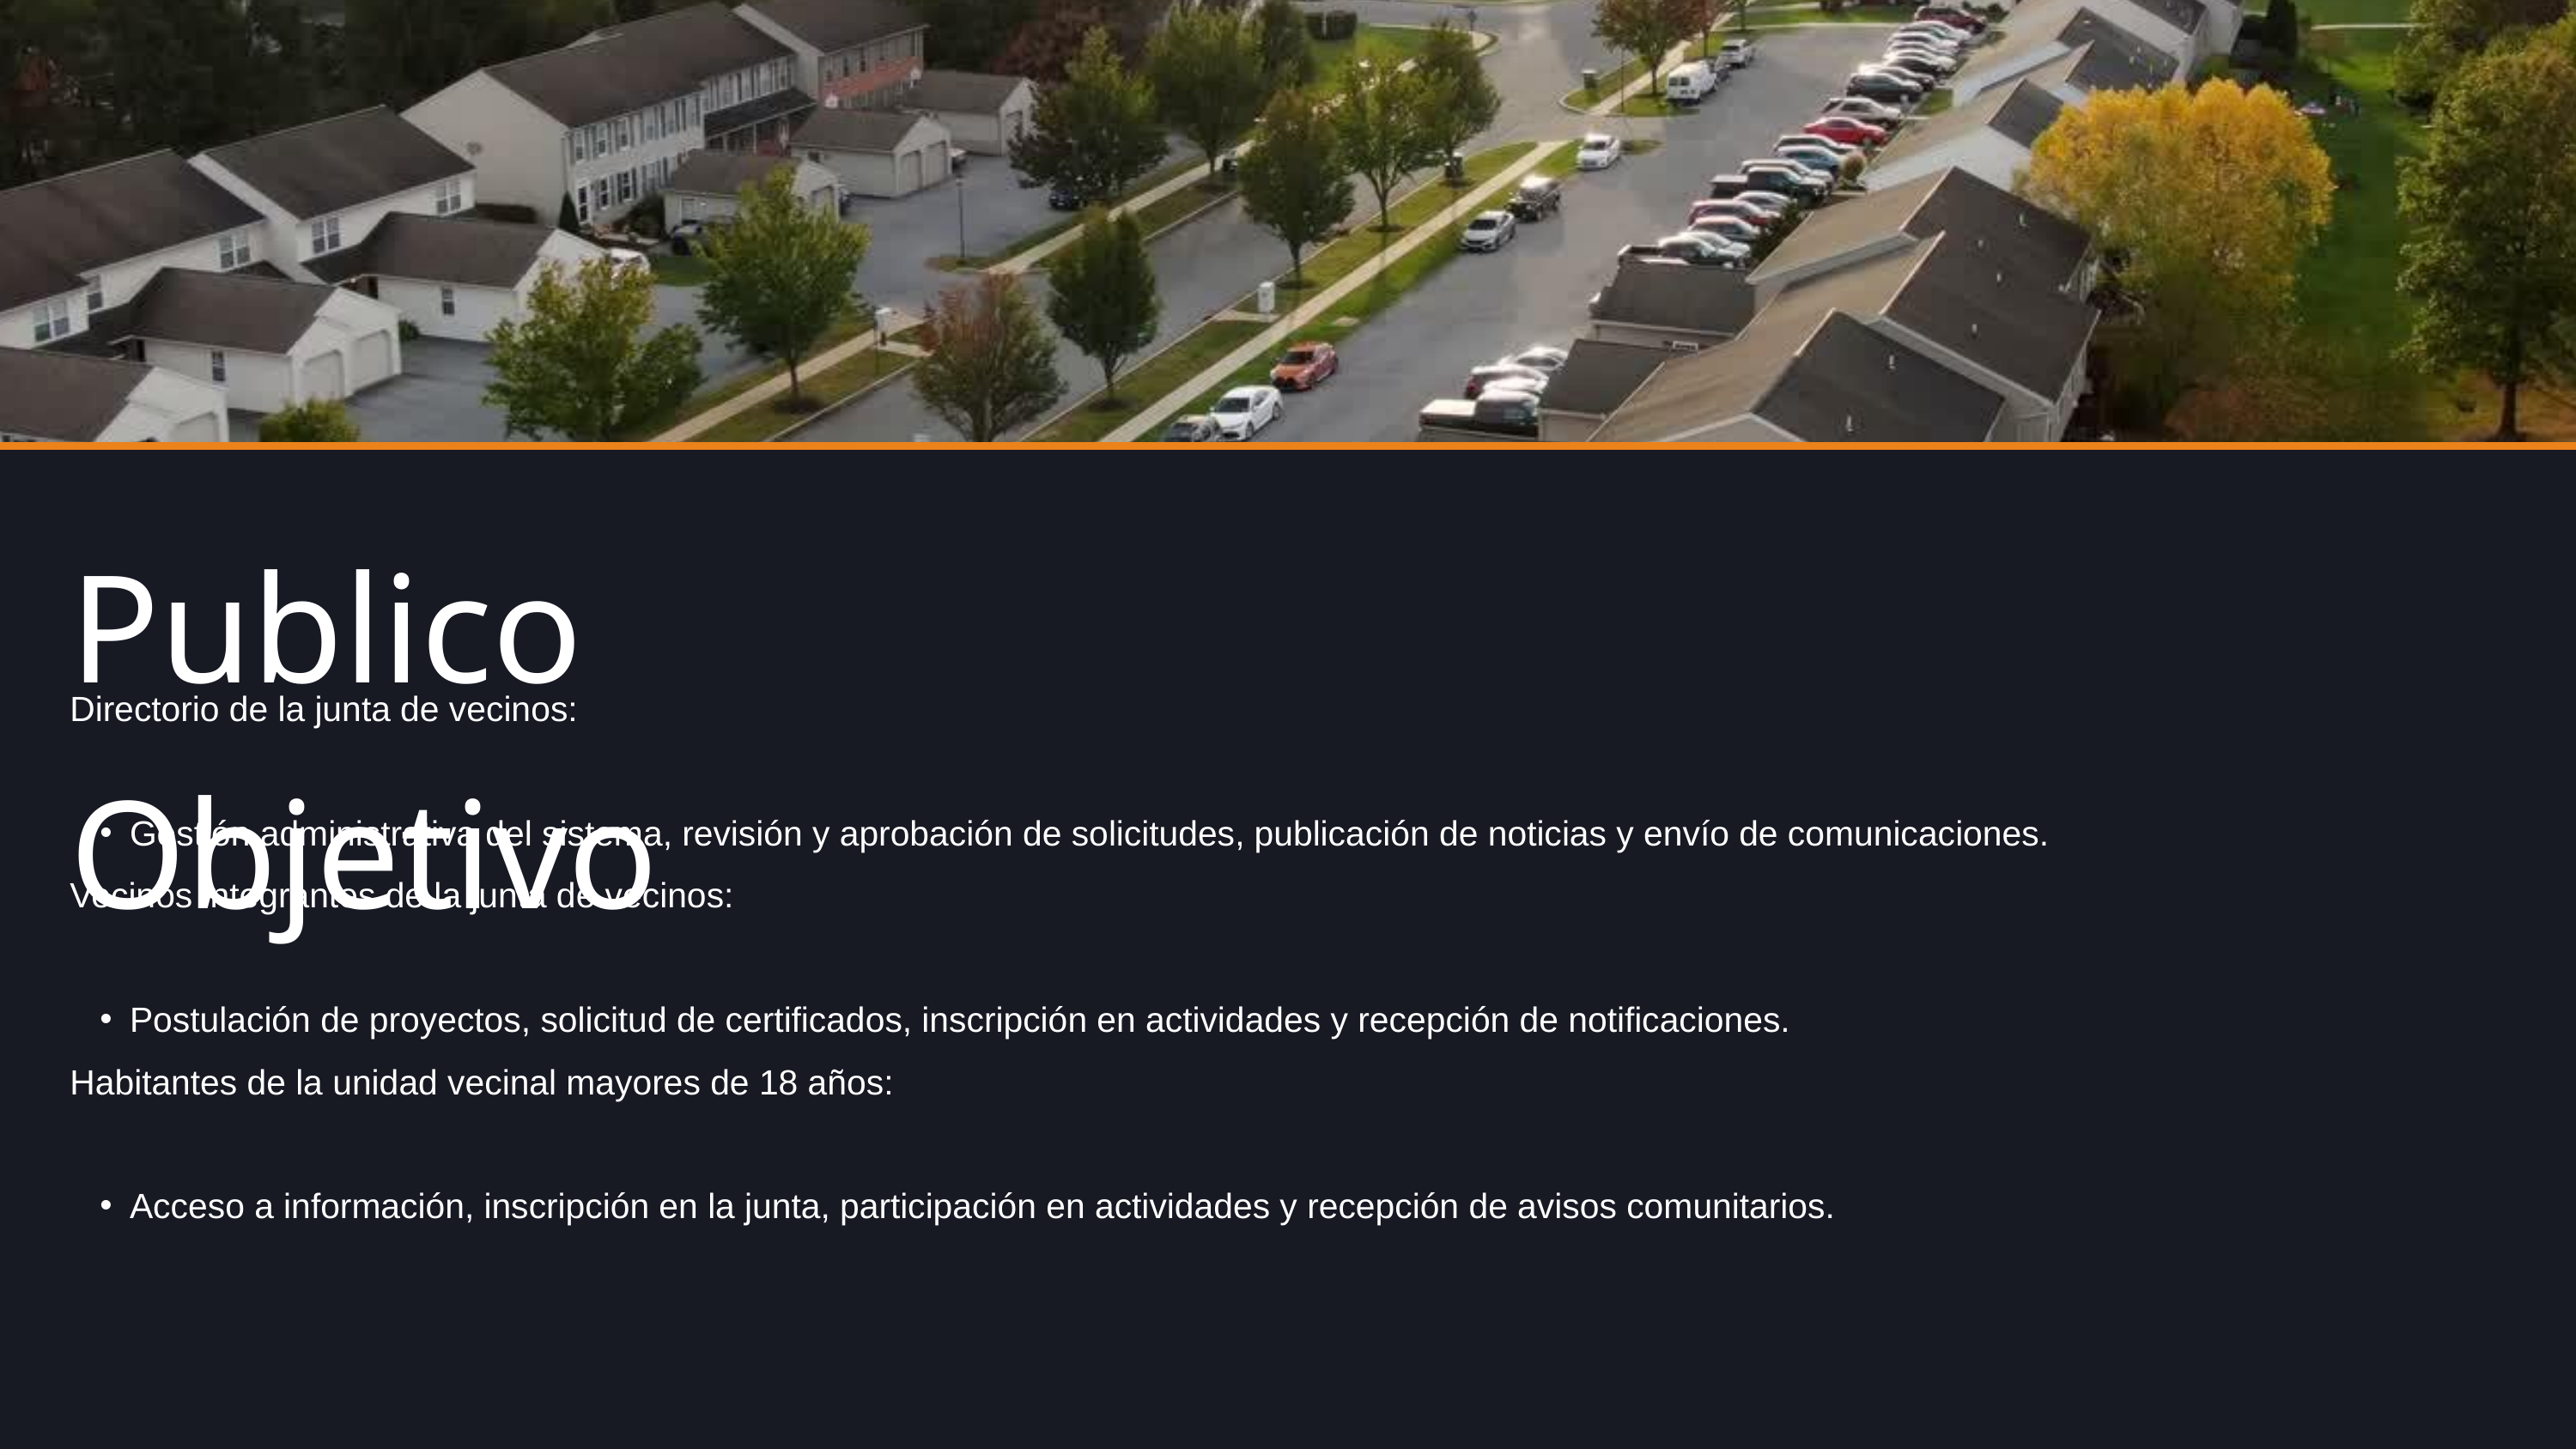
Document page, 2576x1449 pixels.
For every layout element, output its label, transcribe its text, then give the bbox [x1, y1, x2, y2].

text_box [0, 0, 2576, 446]
text_box Directorio de la junta de vecinos: Gestión administrativa del sistema, revisión y aprobación de solicitudes, publicación de noticias y envío de comunicaciones. Vecinos integrantes de la junta de vecinos: Postulación de proyectos, solicitud de certificados, inscripción en actividades y recepción de notificaciones. Habitantes de la unidad vecinal mayores de 18 años: Acceso a información, inscripción en la junta, participación en actividades y recepción de avisos comunitarios. [70, 666, 2318, 1226]
text_box Publico Objetivo [70, 488, 1163, 666]
